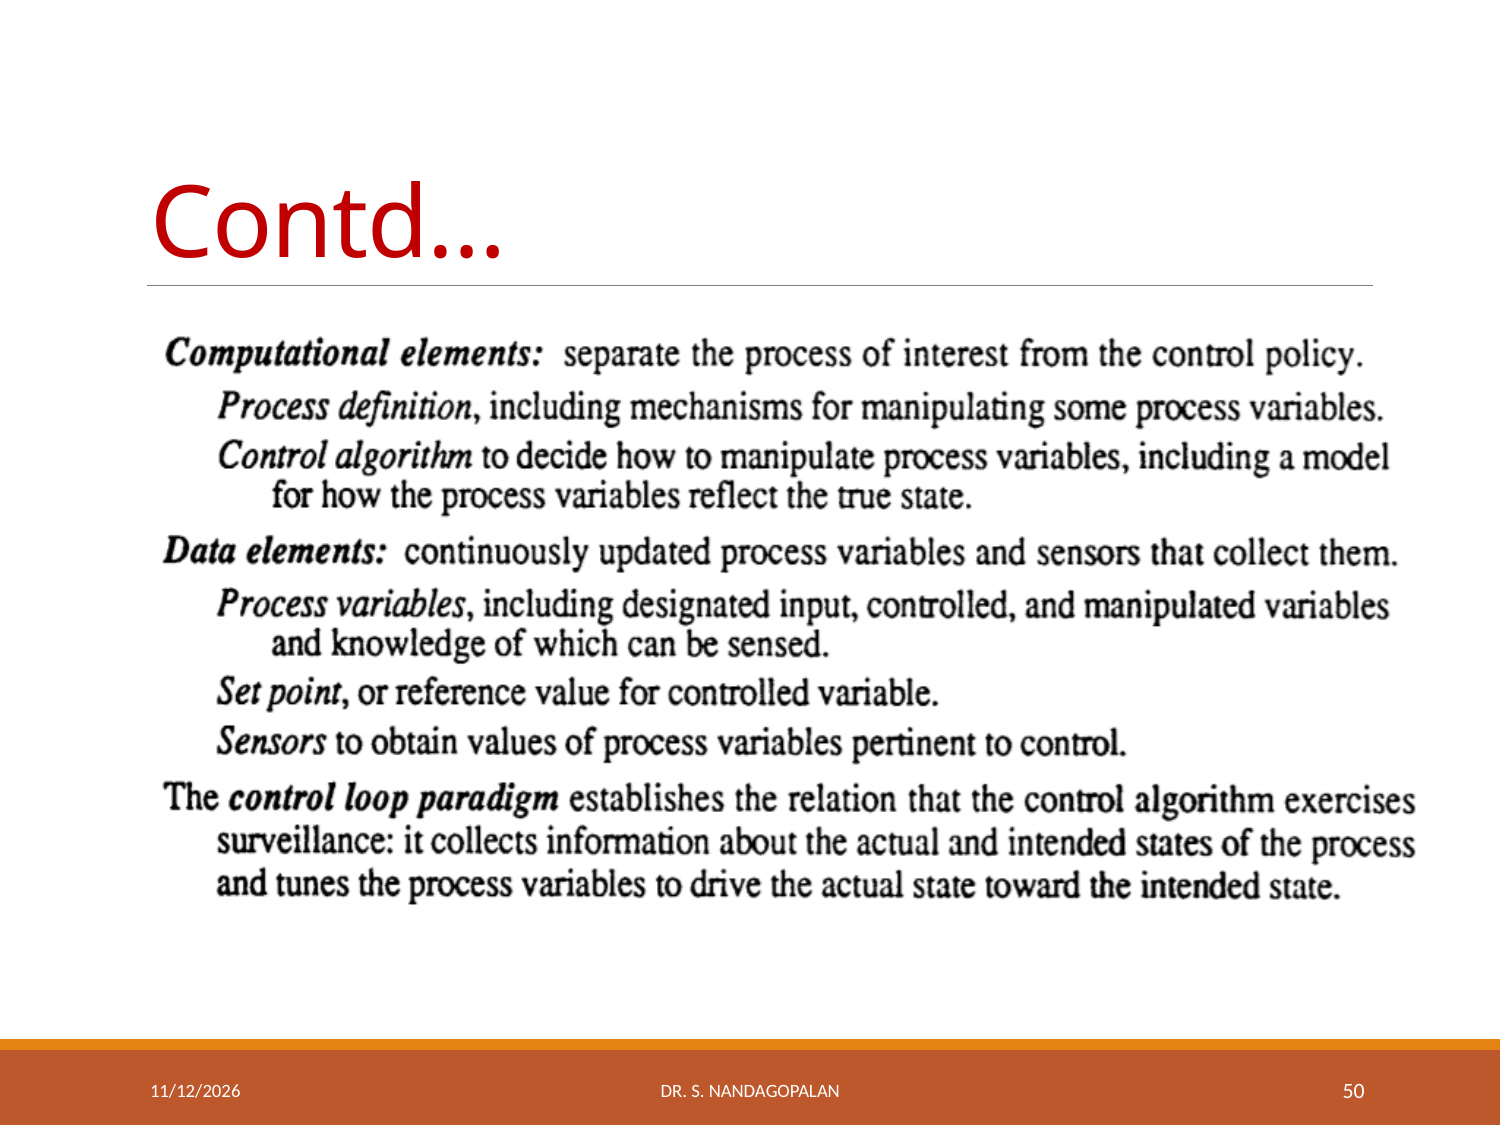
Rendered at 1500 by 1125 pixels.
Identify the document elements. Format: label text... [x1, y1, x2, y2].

footer Dr. S. Nandagopalan [453, 1059, 1047, 1120]
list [134, 324, 1429, 922]
title Contd… [135, 47, 1373, 285]
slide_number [135, 1059, 440, 1120]
slide_number 50 [1218, 1059, 1380, 1120]
